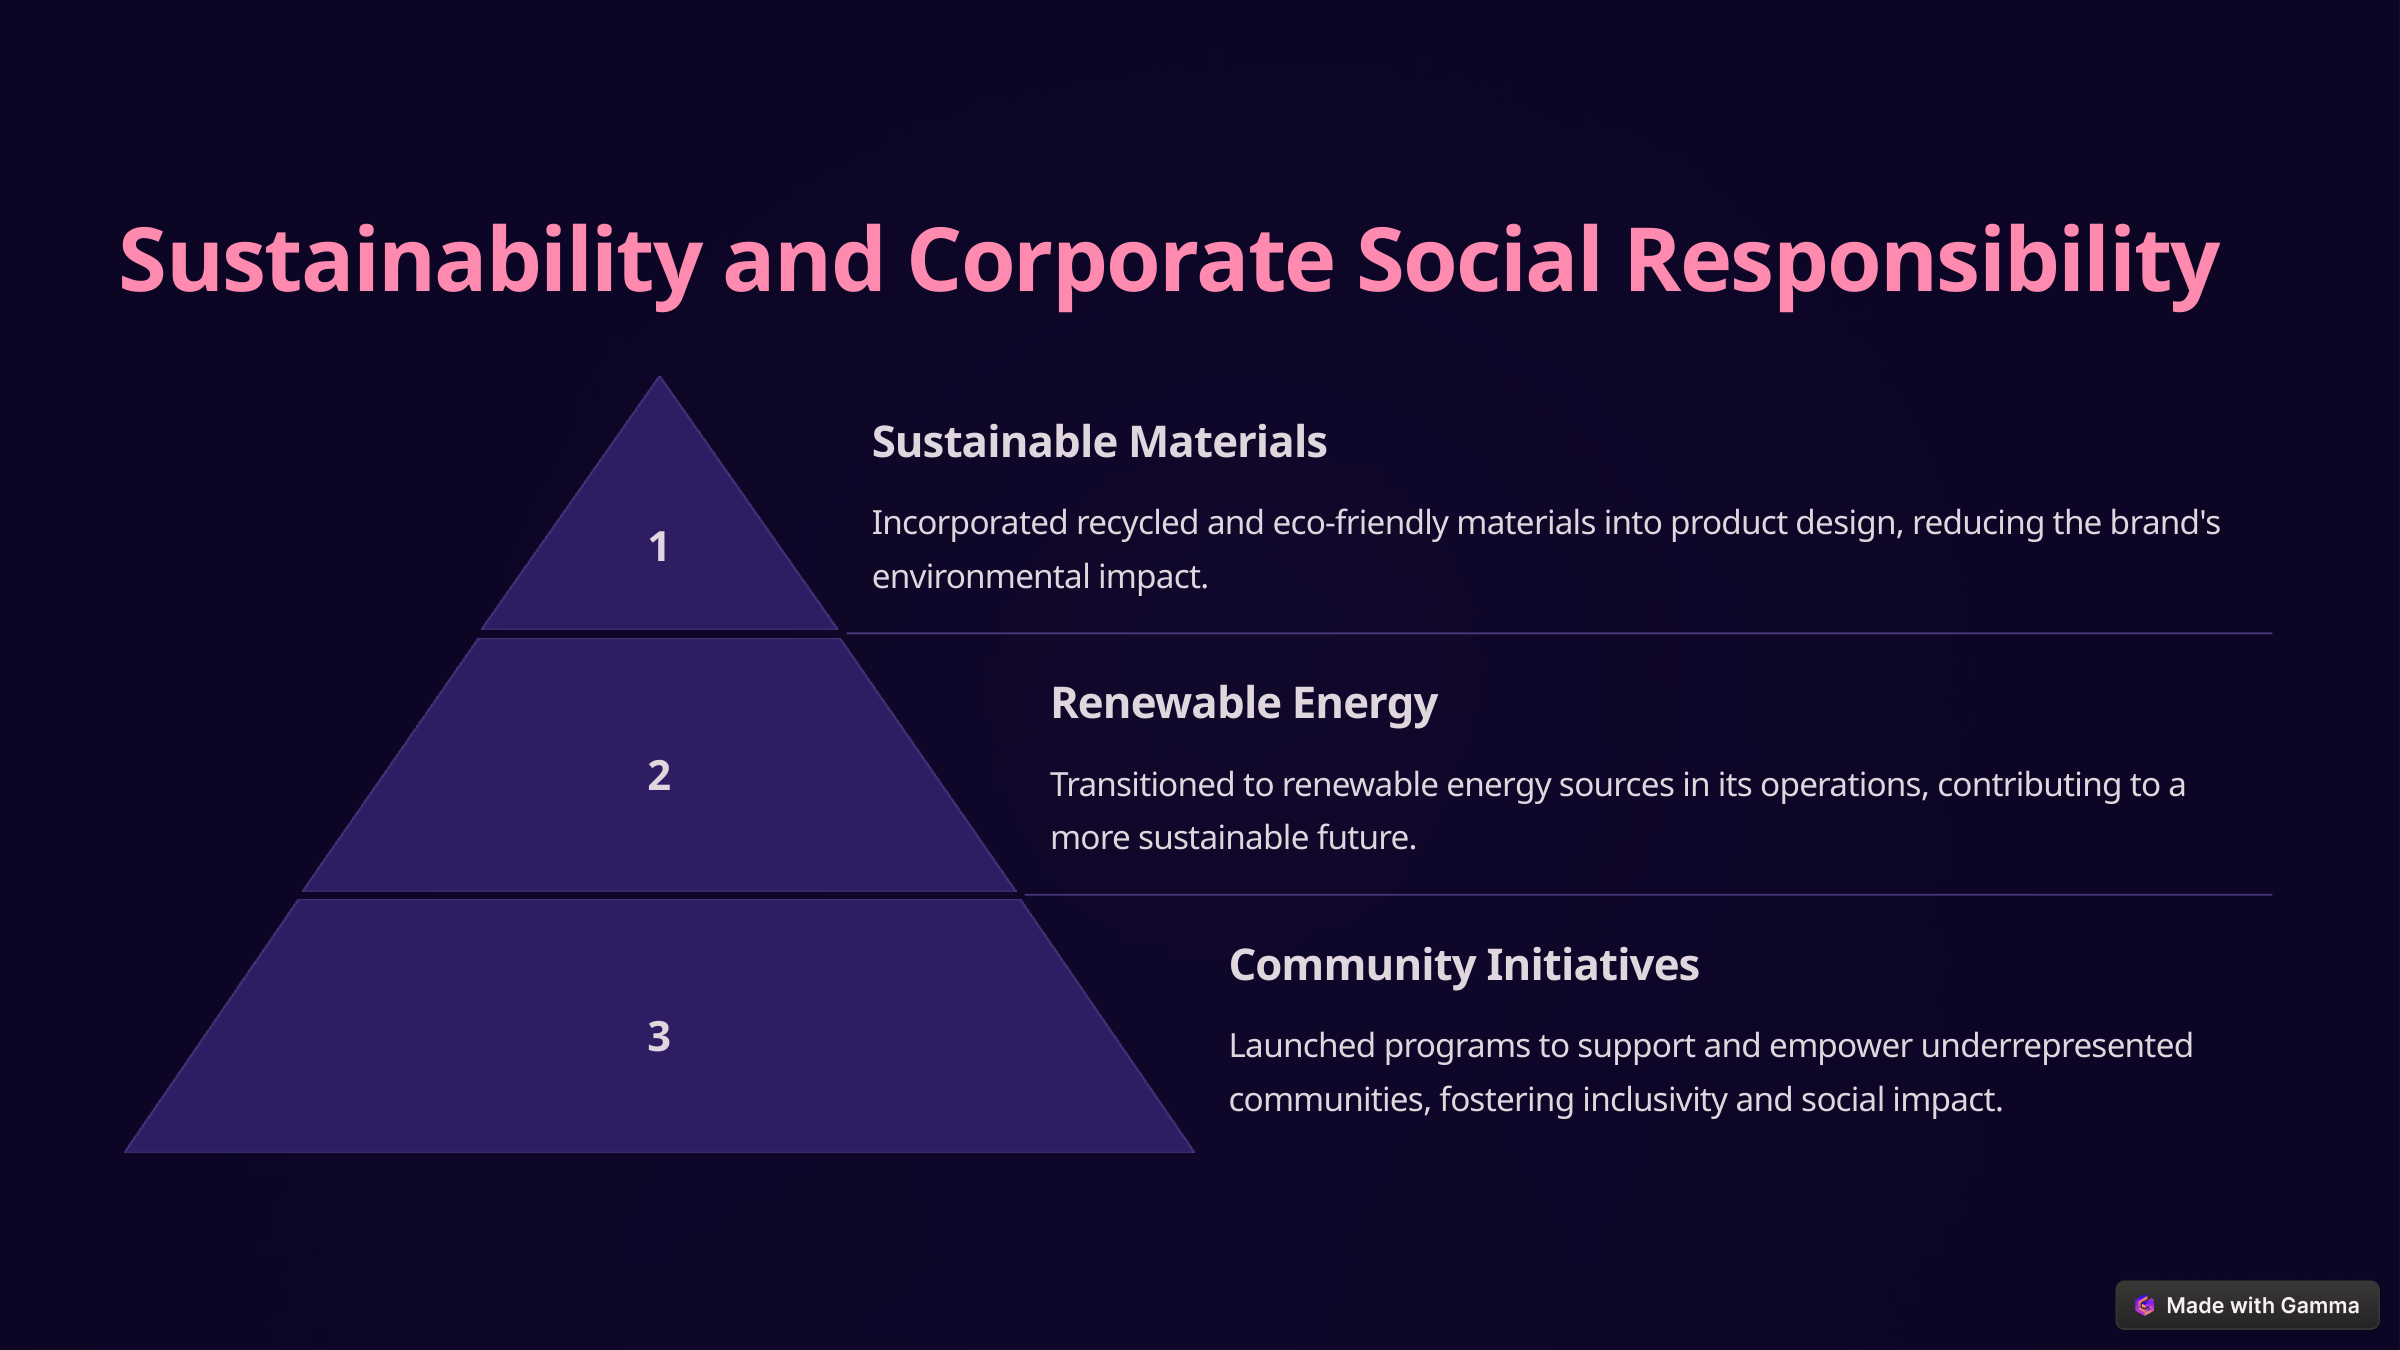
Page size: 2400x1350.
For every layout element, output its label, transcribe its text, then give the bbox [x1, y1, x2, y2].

picture [2106, 1271, 2389, 1339]
text_box Renewable Energy [1050, 672, 1497, 728]
picture [124, 899, 1195, 1153]
text_box Community Initiatives [1228, 933, 1675, 990]
picture [481, 376, 838, 630]
text_box Launched programs to support and empower underrepresented communities, fostering inclusivity and social impact. [1228, 1009, 2248, 1119]
text_box Transitioned to renewable energy sources in its operations, contributing to a more sustainable future. [1050, 748, 2247, 858]
text_box Sustainable Materials [871, 410, 1318, 467]
picture [302, 638, 1017, 892]
text_box Incorporated recycled and eco-friendly materials into product design, reducing the brand's environmental impact. [871, 487, 2247, 596]
text_box Sustainability and Corporate Social Responsibility [118, 197, 2091, 309]
